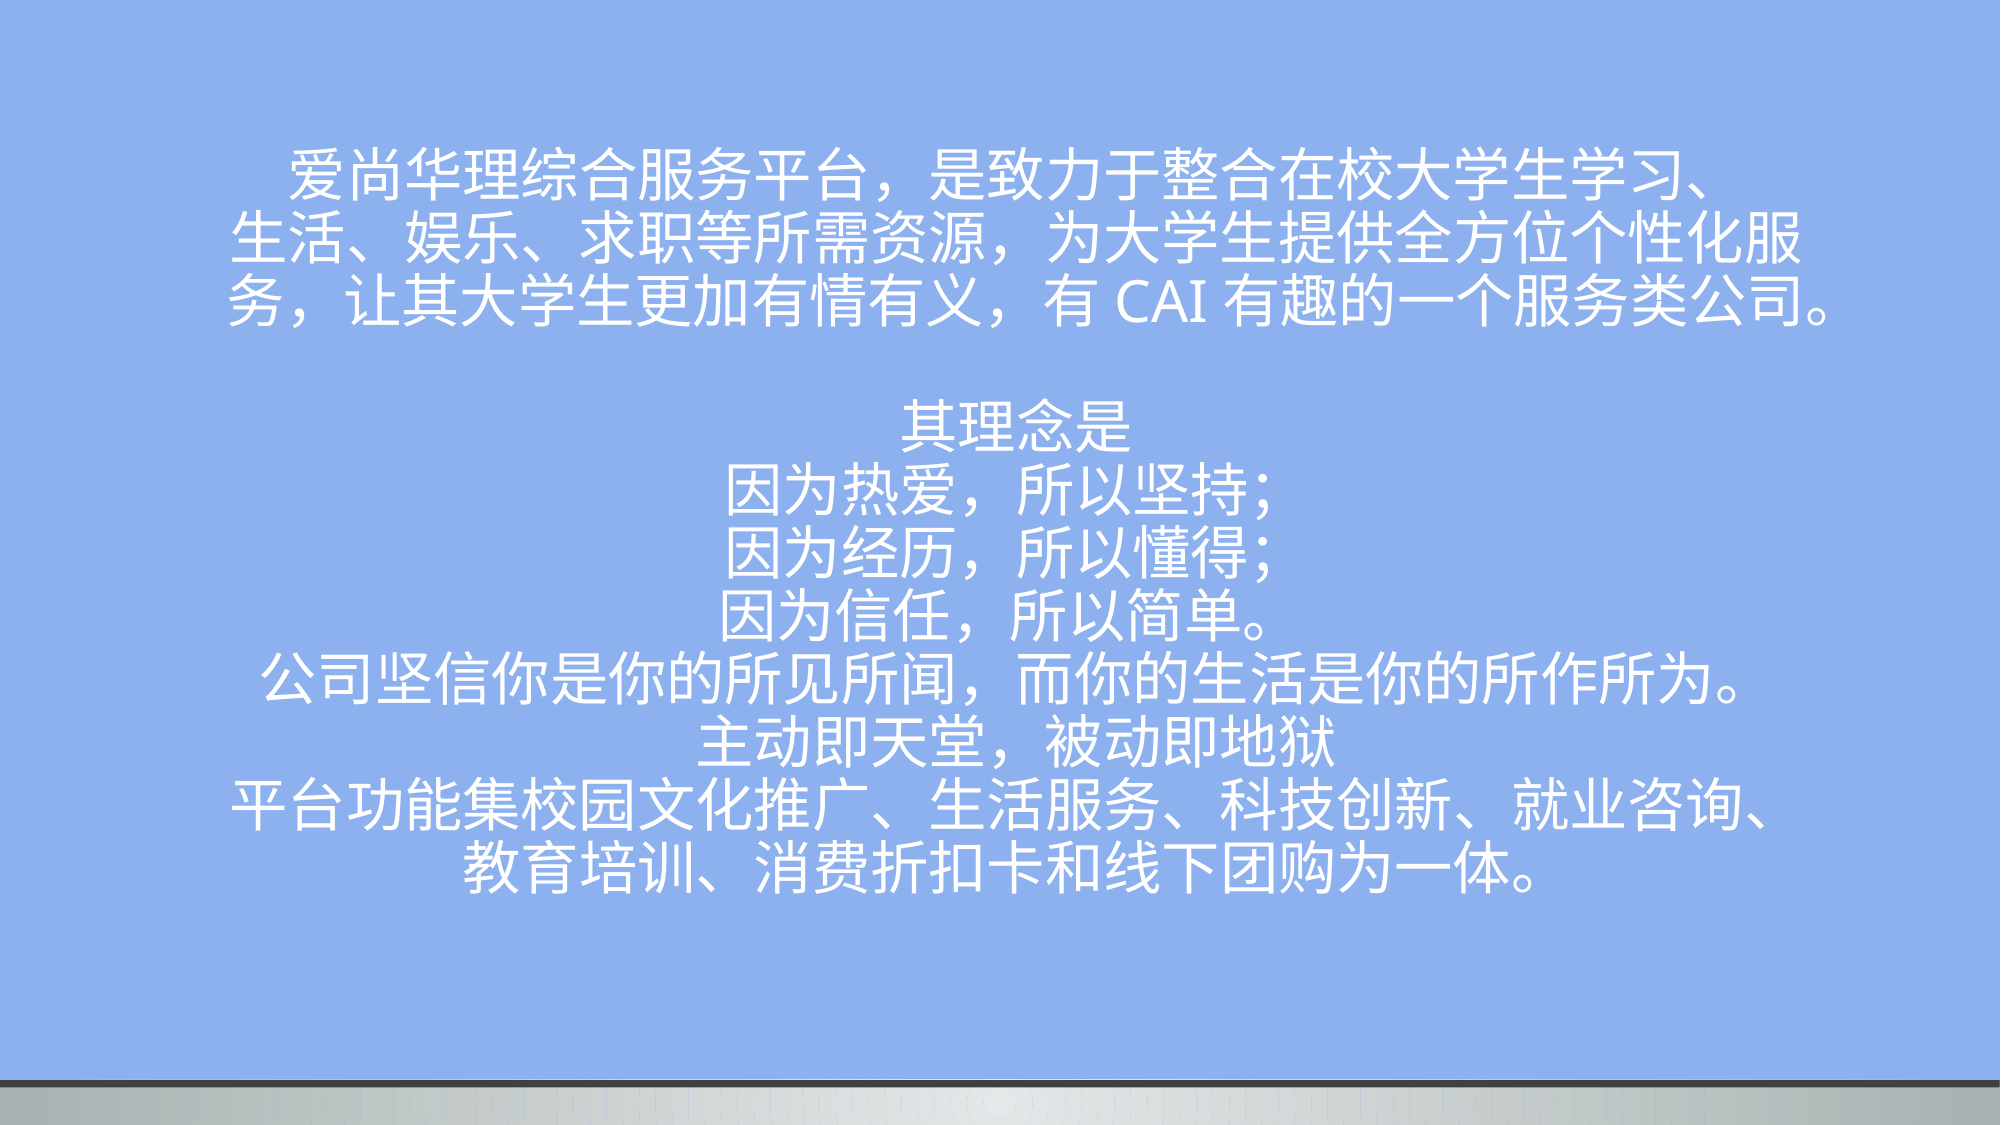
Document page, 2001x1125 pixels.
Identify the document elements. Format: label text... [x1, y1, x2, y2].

title 爱尚华理综合服务平台，是致力于整合在校大学生学习、 生活、娱乐、求职等所需资源，为大学生提供全方位个性化服务，让其大学生更加有情有义，有CAI有趣的一个服务类公司。 其理念是 因为热爱，所以坚持； 因为经历，所以懂得； 因为信任，所以简单。 公司坚信你是你的所见所闻，而你的生活是你的所作所为。 主动即天堂，被动即地狱 平台功能集校园文化推广、生活服务、科技创新、就业咨询、教育培训、消费折扣卡和线下团购为一体。 [208, 151, 1824, 910]
